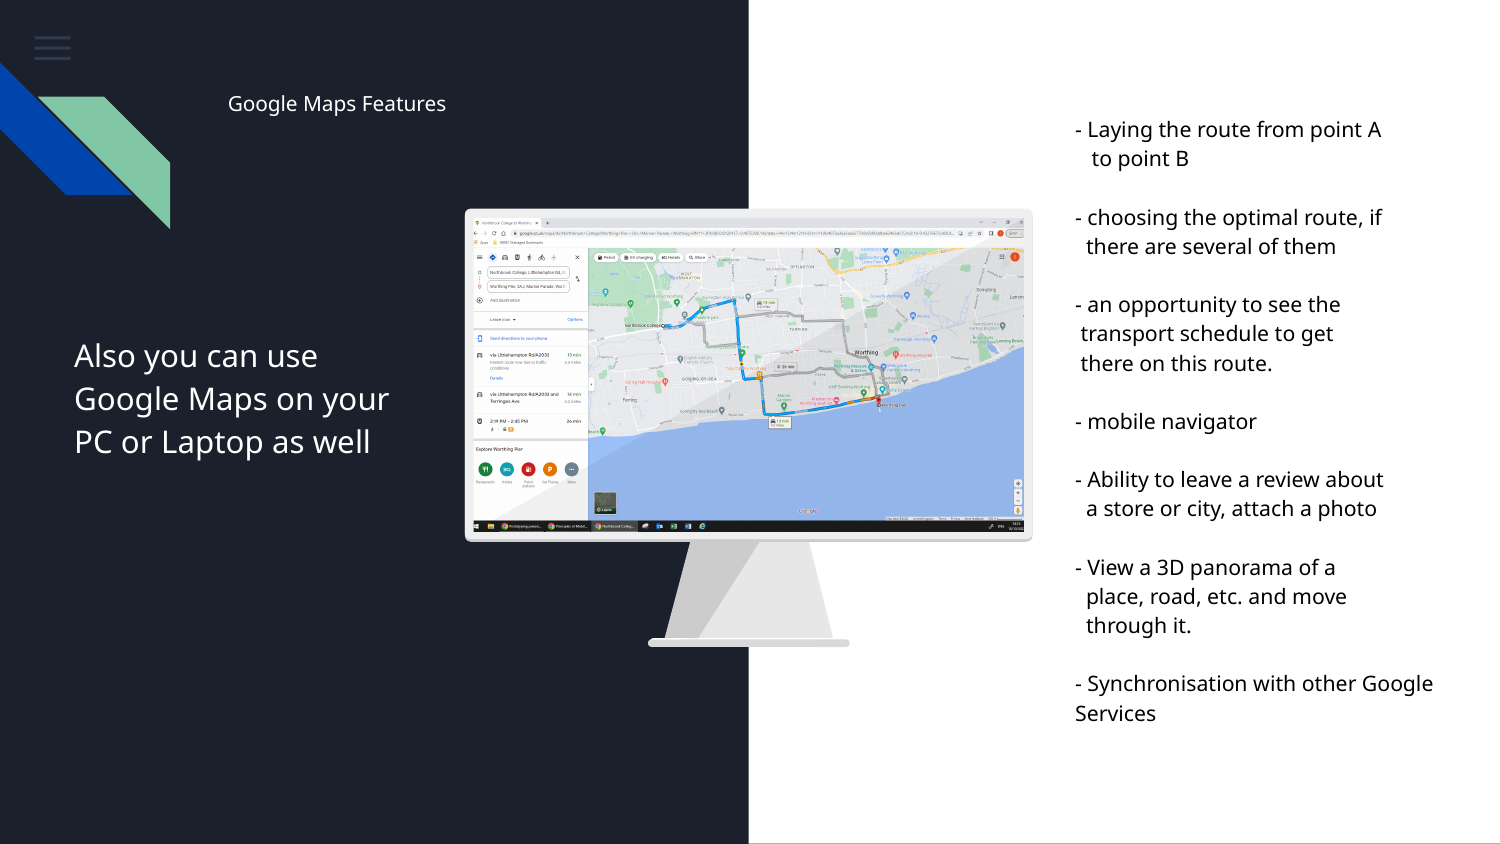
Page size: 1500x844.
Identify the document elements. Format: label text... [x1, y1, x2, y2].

title Also you can use Google Maps on your PC or Laptop as well [59, 315, 438, 611]
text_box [464, 208, 1033, 648]
title Google Maps Features [212, 75, 706, 160]
picture [473, 217, 1025, 532]
list - Laying the route from point A to point B - choosing the optimal route, if there are several of them - an opportunity to see the transport schedule to get there on this route. - mobile navigator - Ability to leave a review about a store or city, attach a photo - View a 3D panorama of a place, road, etc. and move through it. - Synchronisation with other Google Services [1060, 97, 1483, 747]
